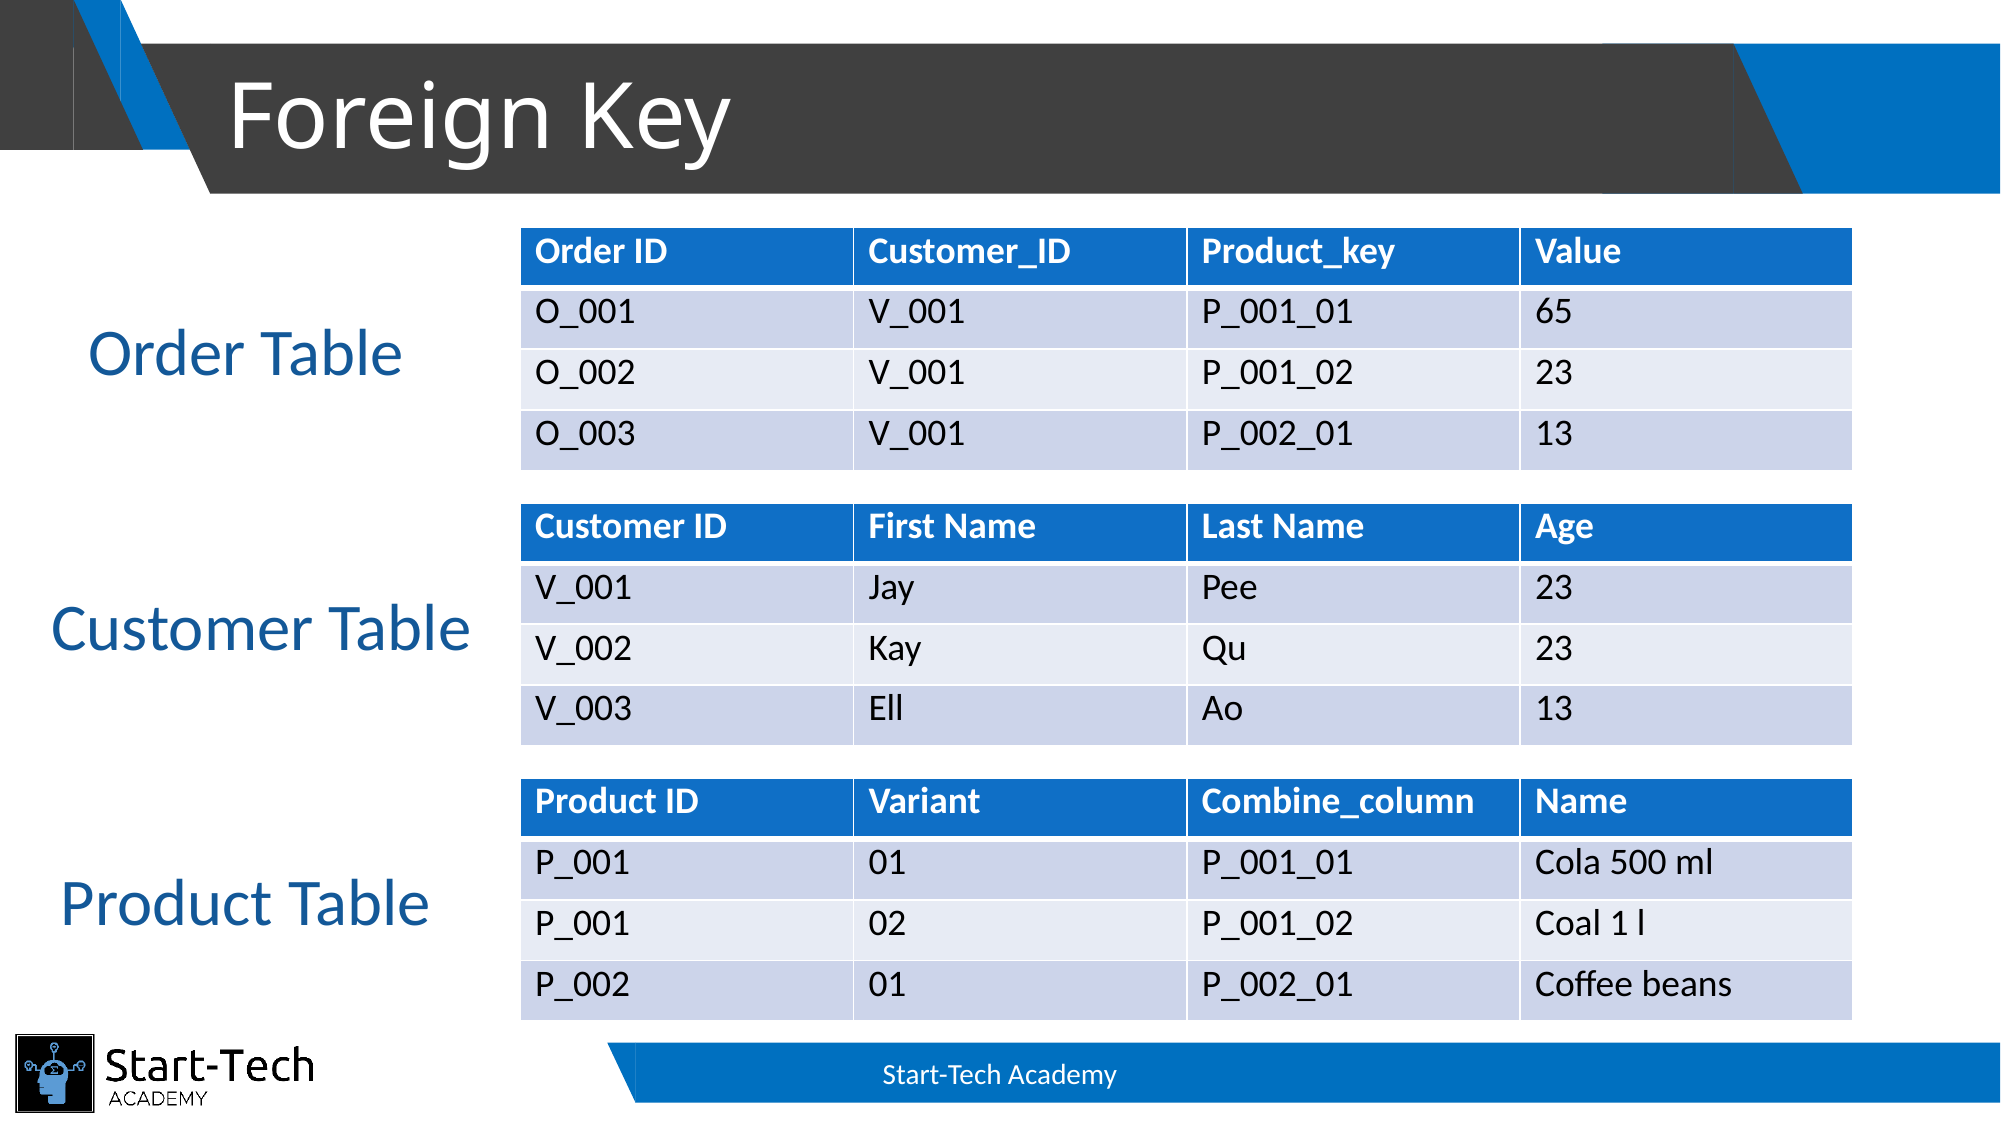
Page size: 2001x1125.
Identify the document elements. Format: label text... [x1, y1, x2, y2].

table_header Product ID [521, 779, 853, 836]
text_box Customer Table [0, 576, 571, 671]
table_cell V_001 [521, 566, 853, 623]
table_cell Ao [1188, 686, 1519, 745]
table_cell 65 [1521, 291, 1852, 348]
table_cell 02 [854, 901, 1186, 960]
table_cell O_002 [521, 350, 853, 409]
table_cell 23 [1521, 350, 1852, 409]
table_cell Qu [1188, 625, 1519, 684]
table_cell V_001 [854, 291, 1186, 348]
table_cell P_002_01 [1188, 961, 1519, 1020]
table_cell 01 [854, 842, 1186, 899]
table_cell 23 [1521, 566, 1852, 623]
table_cell Kay [854, 625, 1186, 684]
picture [5, 1023, 333, 1123]
table_cell 01 [854, 961, 1186, 1020]
table_cell Ell [854, 686, 1186, 745]
text_box Order Table [0, 301, 555, 396]
table_header Variant [854, 779, 1186, 836]
table_cell P_001_01 [1188, 291, 1519, 348]
table_cell O_001 [521, 291, 853, 348]
table_cell Cola 500 ml [1521, 842, 1852, 899]
table_cell P_001_01 [1188, 842, 1519, 899]
table_header Order ID [521, 228, 853, 285]
title Foreign Key [211, 9, 1734, 228]
text_box Product Table [0, 851, 555, 947]
table_cell P_001_02 [1188, 901, 1519, 960]
table_cell V_001 [854, 411, 1186, 470]
table_cell P_001 [521, 842, 853, 899]
footer Start-Tech Academy [662, 1042, 1338, 1103]
table_cell P_002_01 [1188, 411, 1519, 470]
table_cell V_002 [521, 625, 853, 684]
table_header Customer ID [521, 504, 853, 561]
table_header Combine_column [1188, 779, 1519, 836]
table_cell Pee [1188, 566, 1519, 623]
table_header Last Name [1188, 504, 1519, 561]
table_cell P_001_02 [1188, 350, 1519, 409]
table_cell O_003 [521, 411, 853, 470]
table_cell 23 [1521, 625, 1852, 684]
table_header Age [1521, 504, 1852, 561]
table_cell 13 [1521, 411, 1852, 470]
table_header First Name [854, 504, 1186, 561]
table_cell 13 [1521, 686, 1852, 745]
table_header Product_key [1188, 228, 1519, 285]
table_cell P_002 [521, 961, 853, 1020]
table_cell V_003 [521, 686, 853, 745]
table_cell Coffee beans [1521, 961, 1852, 1020]
table_cell Coal 1 l [1521, 901, 1852, 960]
table_header Name [1521, 779, 1852, 836]
table_cell V_001 [854, 350, 1186, 409]
table_cell Jay [854, 566, 1186, 623]
table_cell P_001 [521, 901, 853, 960]
table_header Value [1521, 228, 1852, 285]
table_header Customer_ID [854, 228, 1186, 285]
